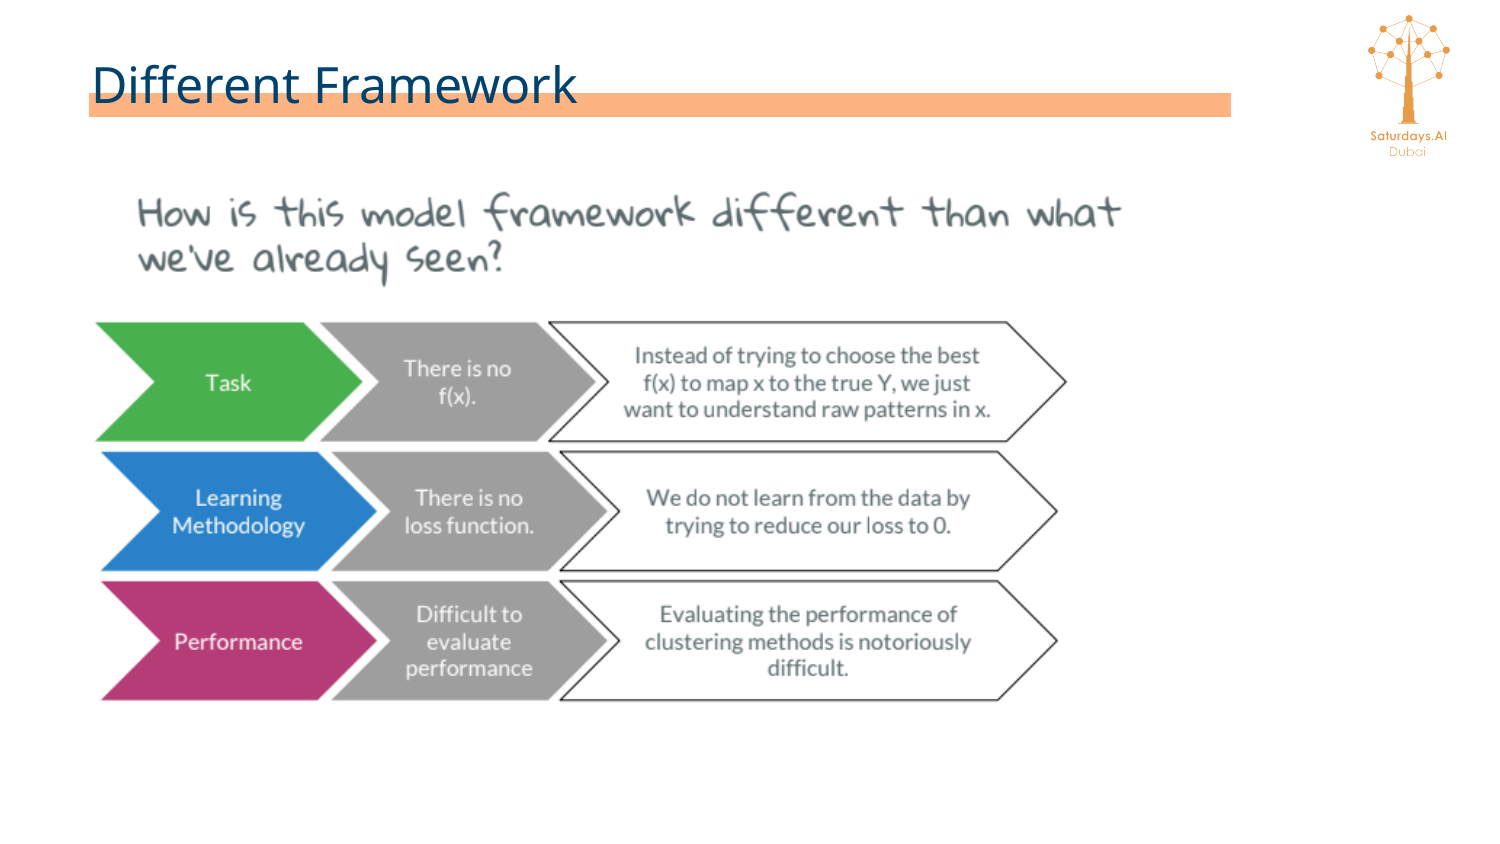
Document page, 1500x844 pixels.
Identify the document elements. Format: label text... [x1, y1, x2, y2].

picture [1368, 15, 1450, 160]
text_box Different Framework [88, 50, 1205, 104]
picture [88, 173, 1147, 743]
